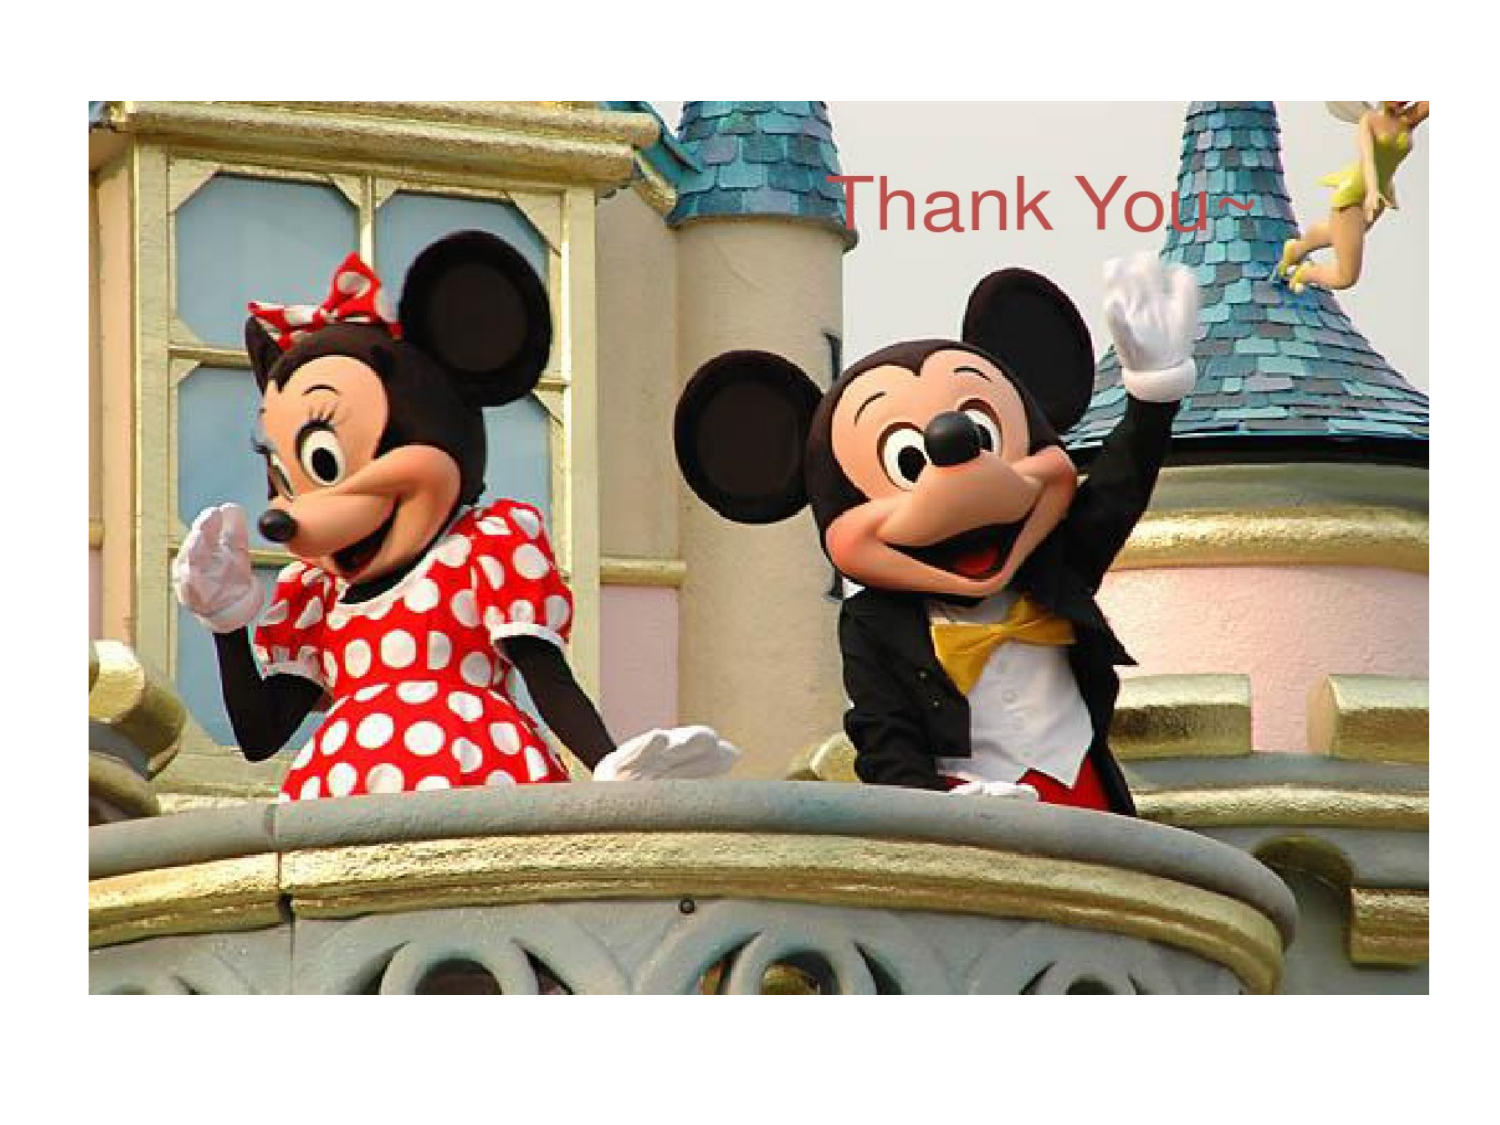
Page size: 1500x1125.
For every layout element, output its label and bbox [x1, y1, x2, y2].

text_box [88, 101, 1430, 995]
